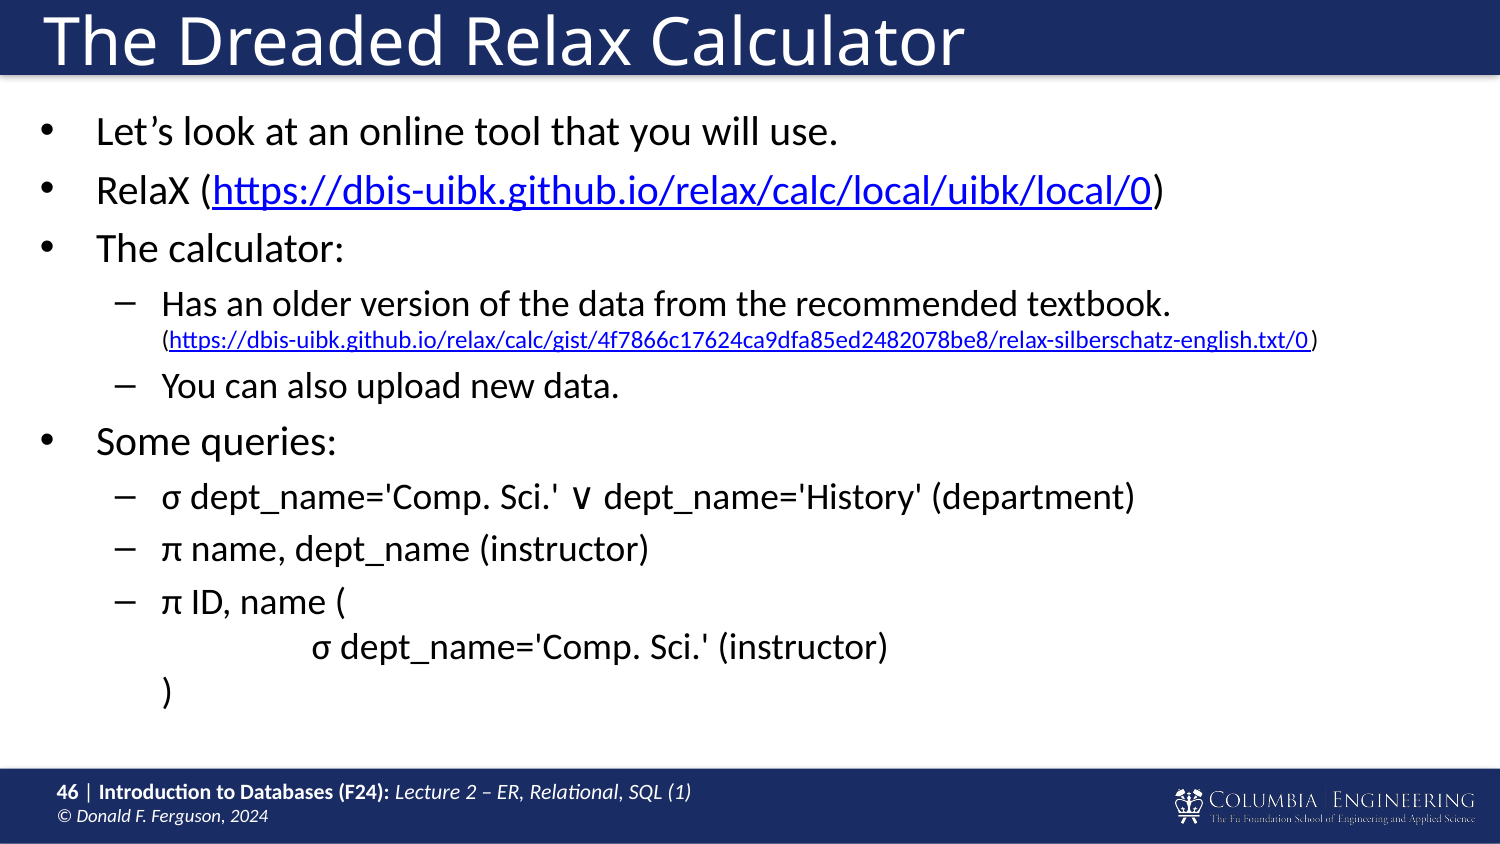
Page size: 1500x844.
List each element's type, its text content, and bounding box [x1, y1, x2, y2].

title The Dreaded Relax Calculator [28, 0, 1450, 73]
list Let’s look at an online tool that you will use. RelaX (https://dbis-uibk.github.io/relax/calc/local/uibk/local/0) The calculator: Has an older version of the data from the recommended textbook. (https://dbis-uibk.github.io/relax/calc/gist/4f7866c17624ca9dfa85ed2482078be8/relax-silberschatz-english.txt/0) You can also upload new data. Some queries: σ dept_name='Comp. Sci.' ∨ dept_name='History' (department) π name, dept_name (instructor) π ID, name ( σ dept_name='Comp. Sci.' (instructor) ) [24, 96, 1475, 760]
